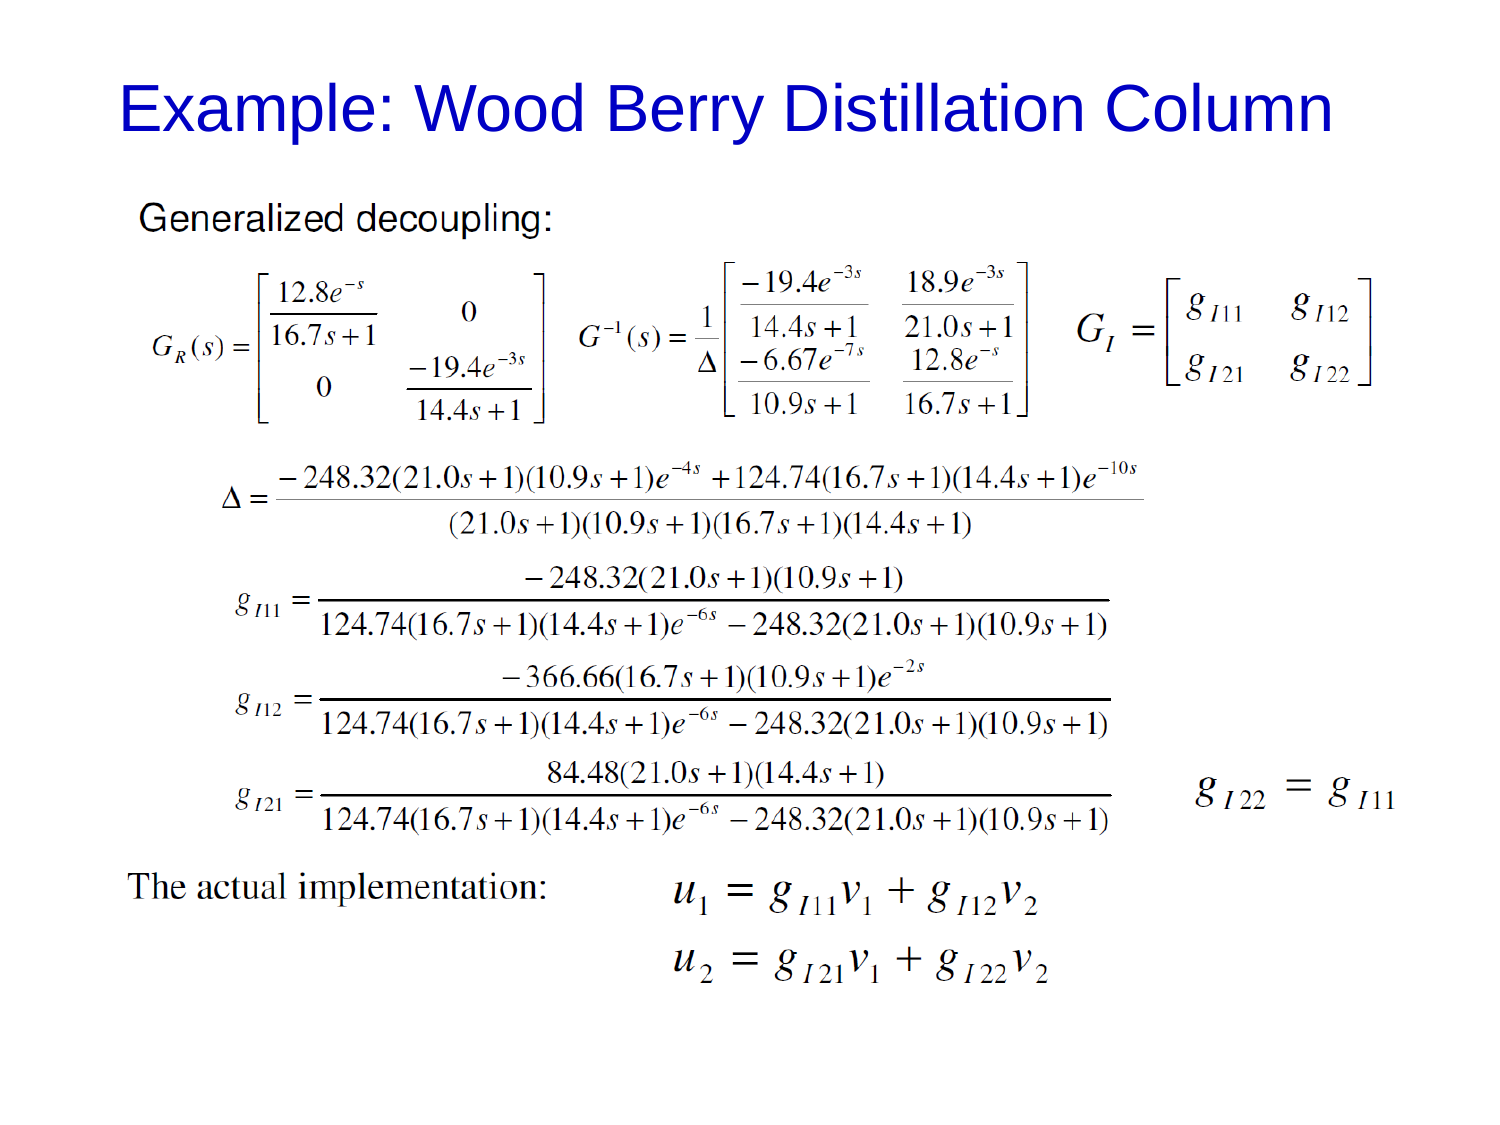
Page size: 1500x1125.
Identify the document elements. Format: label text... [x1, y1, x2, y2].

title Example: Wood Berry Distillation Column [103, 59, 1397, 160]
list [103, 186, 1403, 999]
